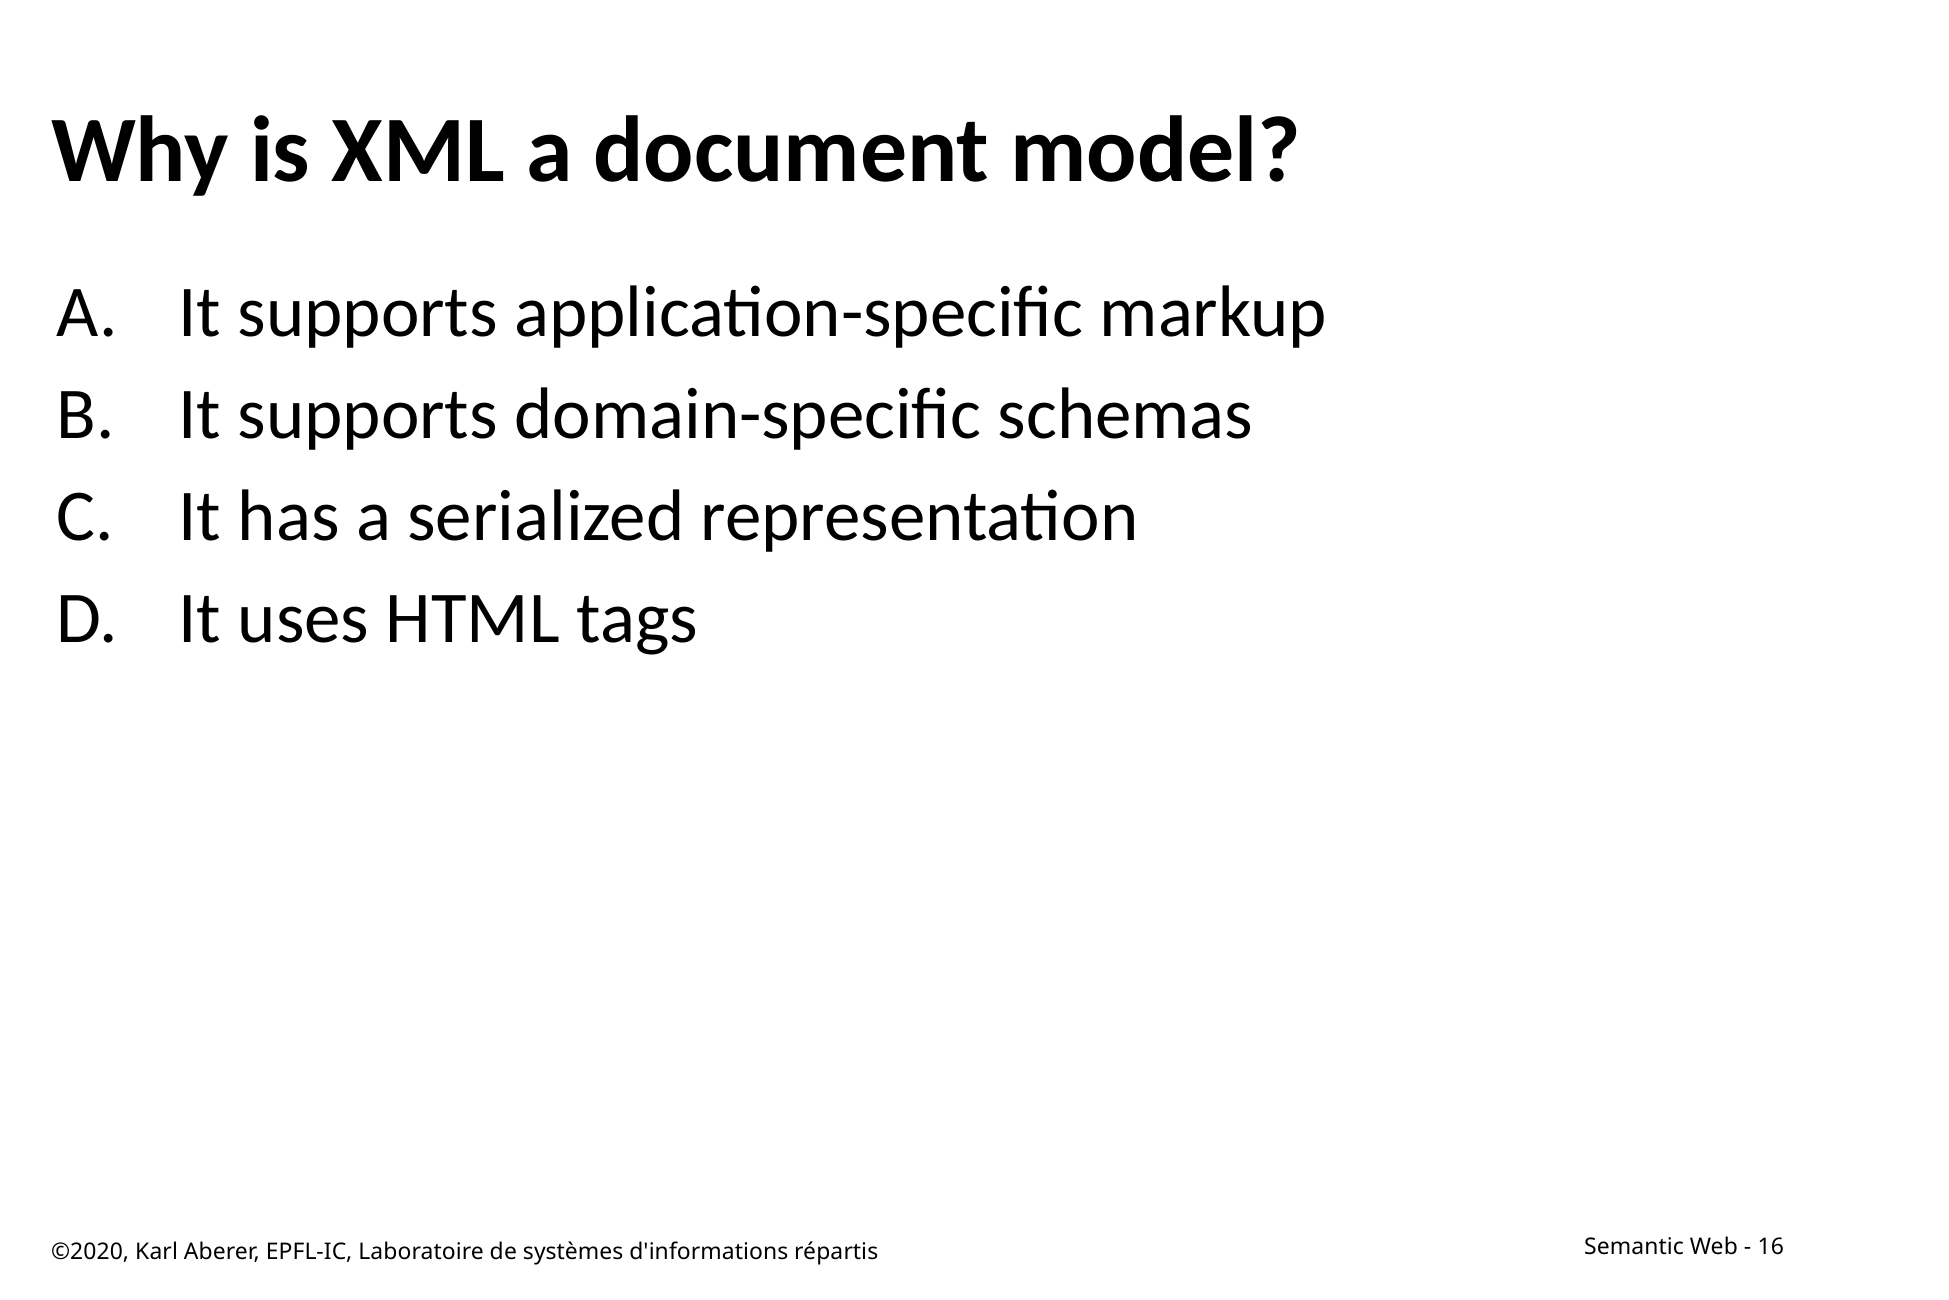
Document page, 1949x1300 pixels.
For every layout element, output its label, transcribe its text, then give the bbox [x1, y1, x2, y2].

footer ©2020, Karl Aberer, EPFL-IC, Laboratoire de systèmes d'informations répartis [32, 1227, 1284, 1271]
title Why is XML a document model? [32, 57, 1803, 232]
list It supports application-specific markup It supports domain-specific schemas It has a serialized representation It uses HTML tags [37, 253, 1809, 1208]
